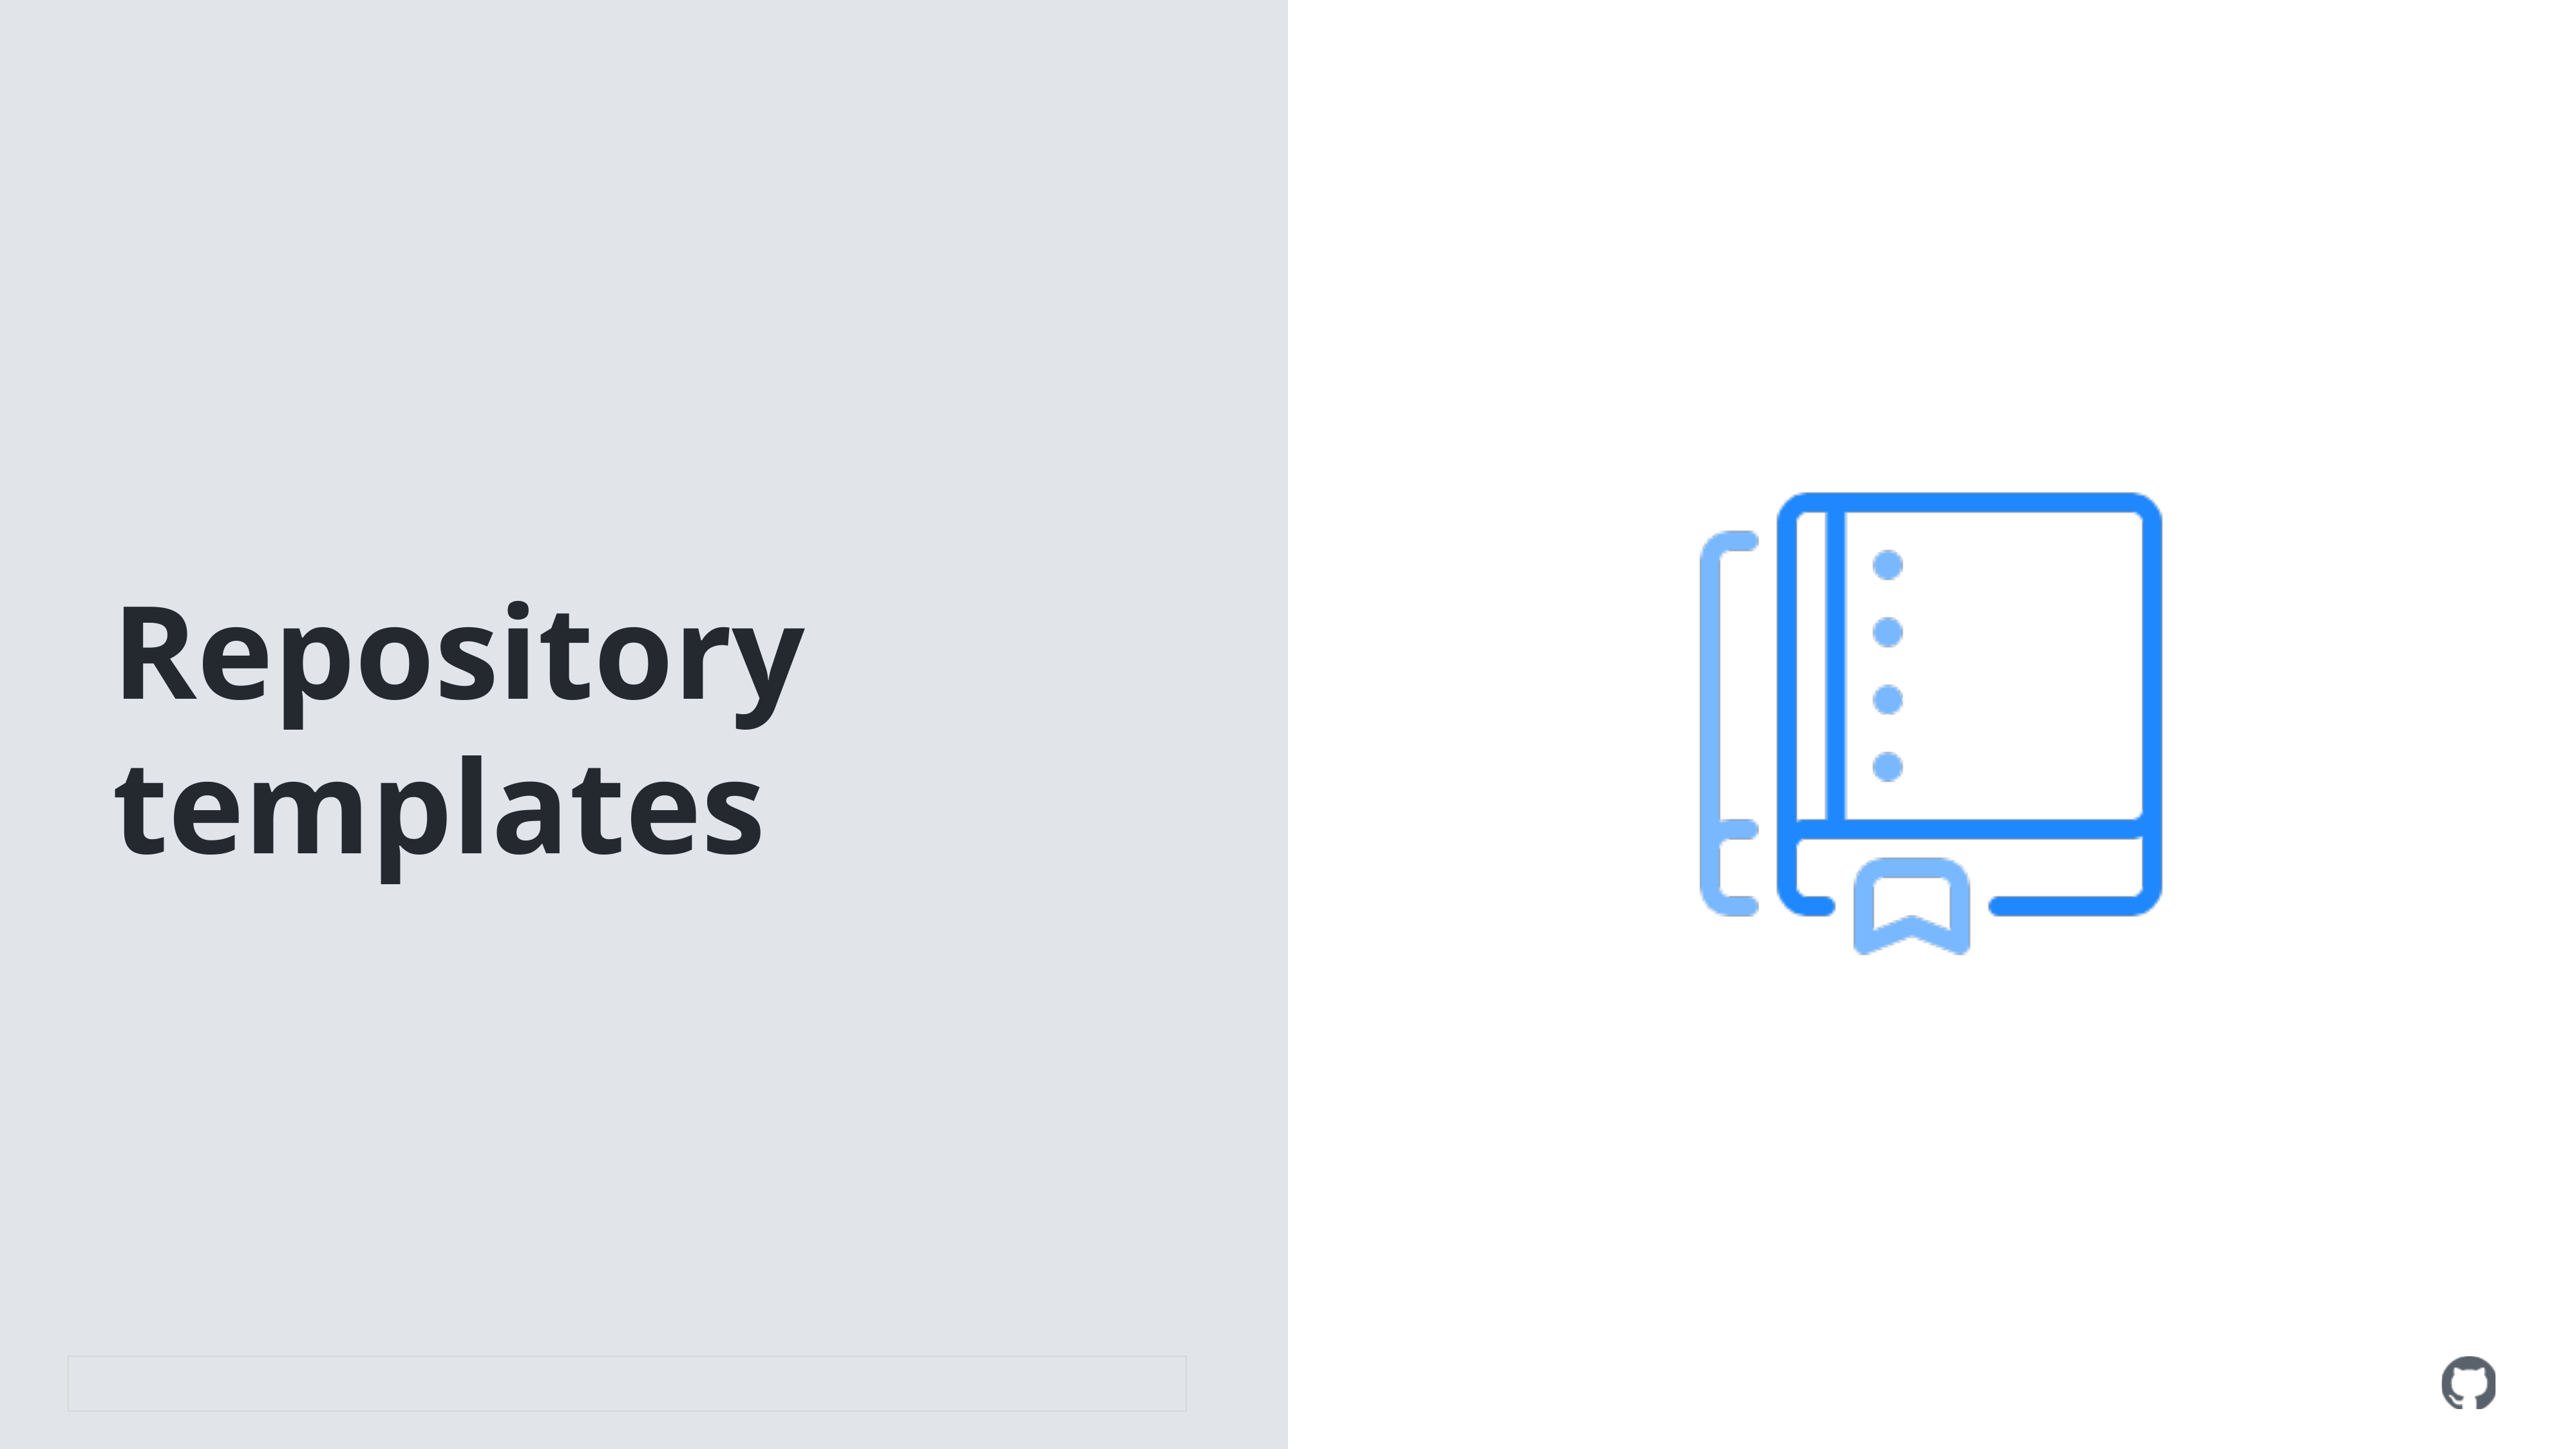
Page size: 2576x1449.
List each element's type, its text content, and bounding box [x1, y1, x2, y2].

title Repository templates [107, 107, 1181, 1342]
picture [1662, 455, 2201, 994]
